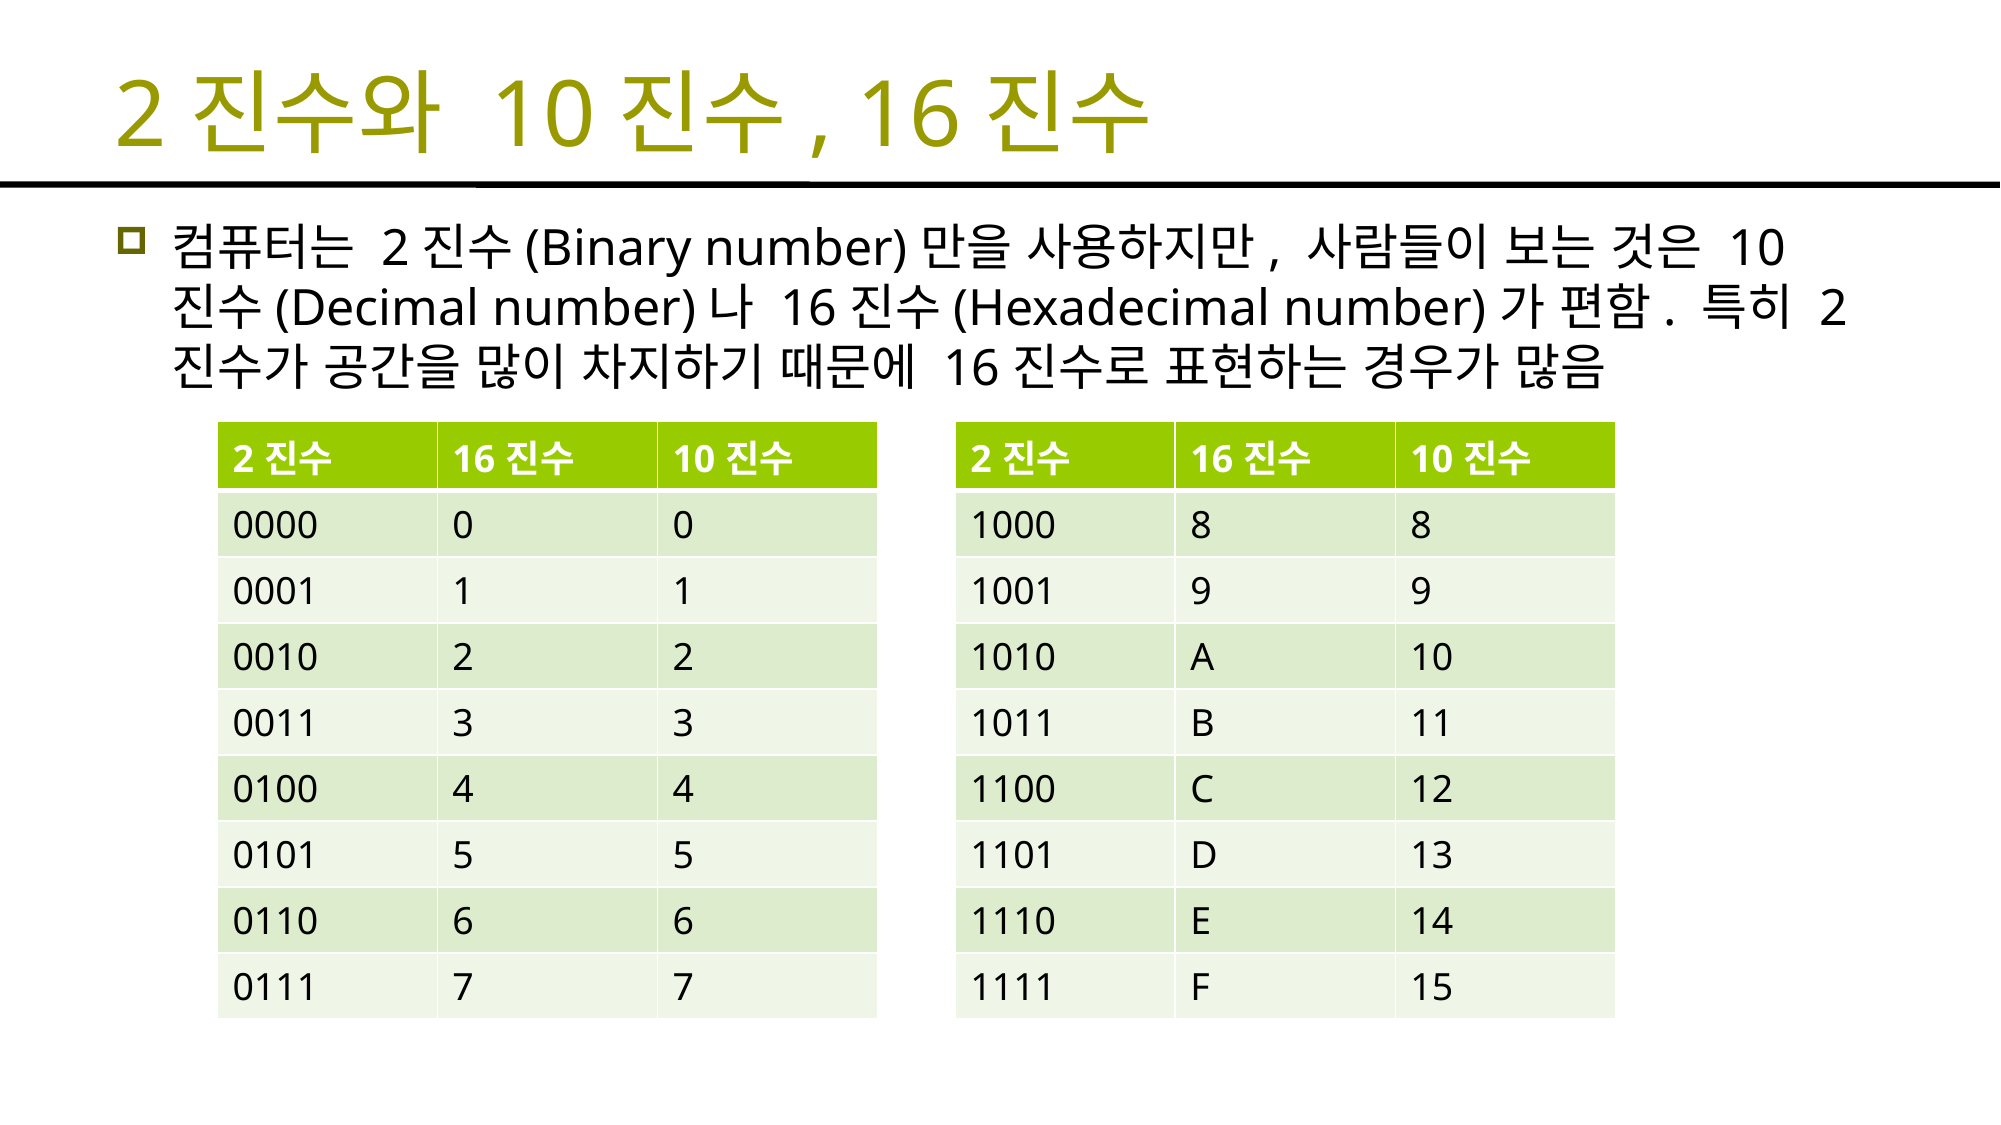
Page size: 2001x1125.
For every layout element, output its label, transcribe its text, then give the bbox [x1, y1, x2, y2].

table_cell 0111 [218, 954, 437, 1018]
table_cell 14 [1396, 888, 1615, 952]
table_cell 1010 [956, 624, 1174, 688]
table_cell F [1176, 954, 1395, 1018]
table_cell 1101 [956, 822, 1174, 886]
table_cell 4 [438, 756, 657, 820]
table_cell 4 [658, 756, 877, 820]
table_cell C [1176, 756, 1395, 820]
table_cell 8 [1396, 493, 1615, 556]
table_header 2진수 [218, 422, 437, 488]
table_cell 15 [1396, 954, 1615, 1018]
table_cell 9 [1396, 558, 1615, 622]
table_cell A [1176, 624, 1395, 688]
table_cell 10 [1396, 624, 1615, 688]
table_cell 5 [658, 822, 877, 886]
table_cell 2 [658, 624, 877, 688]
table_header 10진수 [1396, 422, 1615, 488]
table_header 16진수 [438, 422, 657, 488]
table_cell 7 [438, 954, 657, 1018]
table_cell 3 [438, 690, 657, 754]
table_cell 0110 [218, 888, 437, 952]
table_cell 1 [658, 558, 877, 622]
table_cell 1111 [956, 954, 1174, 1018]
table_cell 6 [658, 888, 877, 952]
table_cell 13 [1396, 822, 1615, 886]
table_cell 7 [658, 954, 877, 1018]
table_cell 0101 [218, 822, 437, 886]
table_cell 12 [1396, 756, 1615, 820]
table_cell 1110 [956, 888, 1174, 952]
table_cell 3 [658, 690, 877, 754]
table_cell 1011 [956, 690, 1174, 754]
table_cell 5 [438, 822, 657, 886]
table_header 16진수 [1176, 422, 1395, 488]
table_cell E [1176, 888, 1395, 952]
table_cell 8 [1176, 493, 1395, 556]
table_cell D [1176, 822, 1395, 886]
table_cell 0010 [218, 624, 437, 688]
table_cell 1100 [956, 756, 1174, 820]
table_cell 0001 [218, 558, 437, 622]
table_cell 9 [1176, 558, 1395, 622]
title 2진수와 10진수, 16진수 [99, 45, 1900, 173]
table_header 10진수 [658, 422, 877, 488]
table_cell 1 [438, 558, 657, 622]
table_cell 6 [438, 888, 657, 952]
table_cell 0100 [218, 756, 437, 820]
table_cell 0 [438, 493, 657, 556]
table_cell 1000 [956, 493, 1174, 556]
table_cell 0000 [218, 493, 437, 556]
table_cell 11 [1396, 690, 1615, 754]
table_cell 0 [658, 493, 877, 556]
table_cell 2 [438, 624, 657, 688]
table_header 2진수 [956, 422, 1174, 488]
table_cell B [1176, 690, 1395, 754]
table_cell 0011 [218, 690, 437, 754]
table_cell 1001 [956, 558, 1174, 622]
list 컴퓨터는 2진수(Binary number)만을 사용하지만, 사람들이 보는 것은 10진수(Decimal number)나 16진수(Hexadecimal number)가 편함. 특히 2진수가 공간을 많이 차지하기 때문에 16진수로 표현하는 경우가 많음 [99, 208, 1900, 1006]
